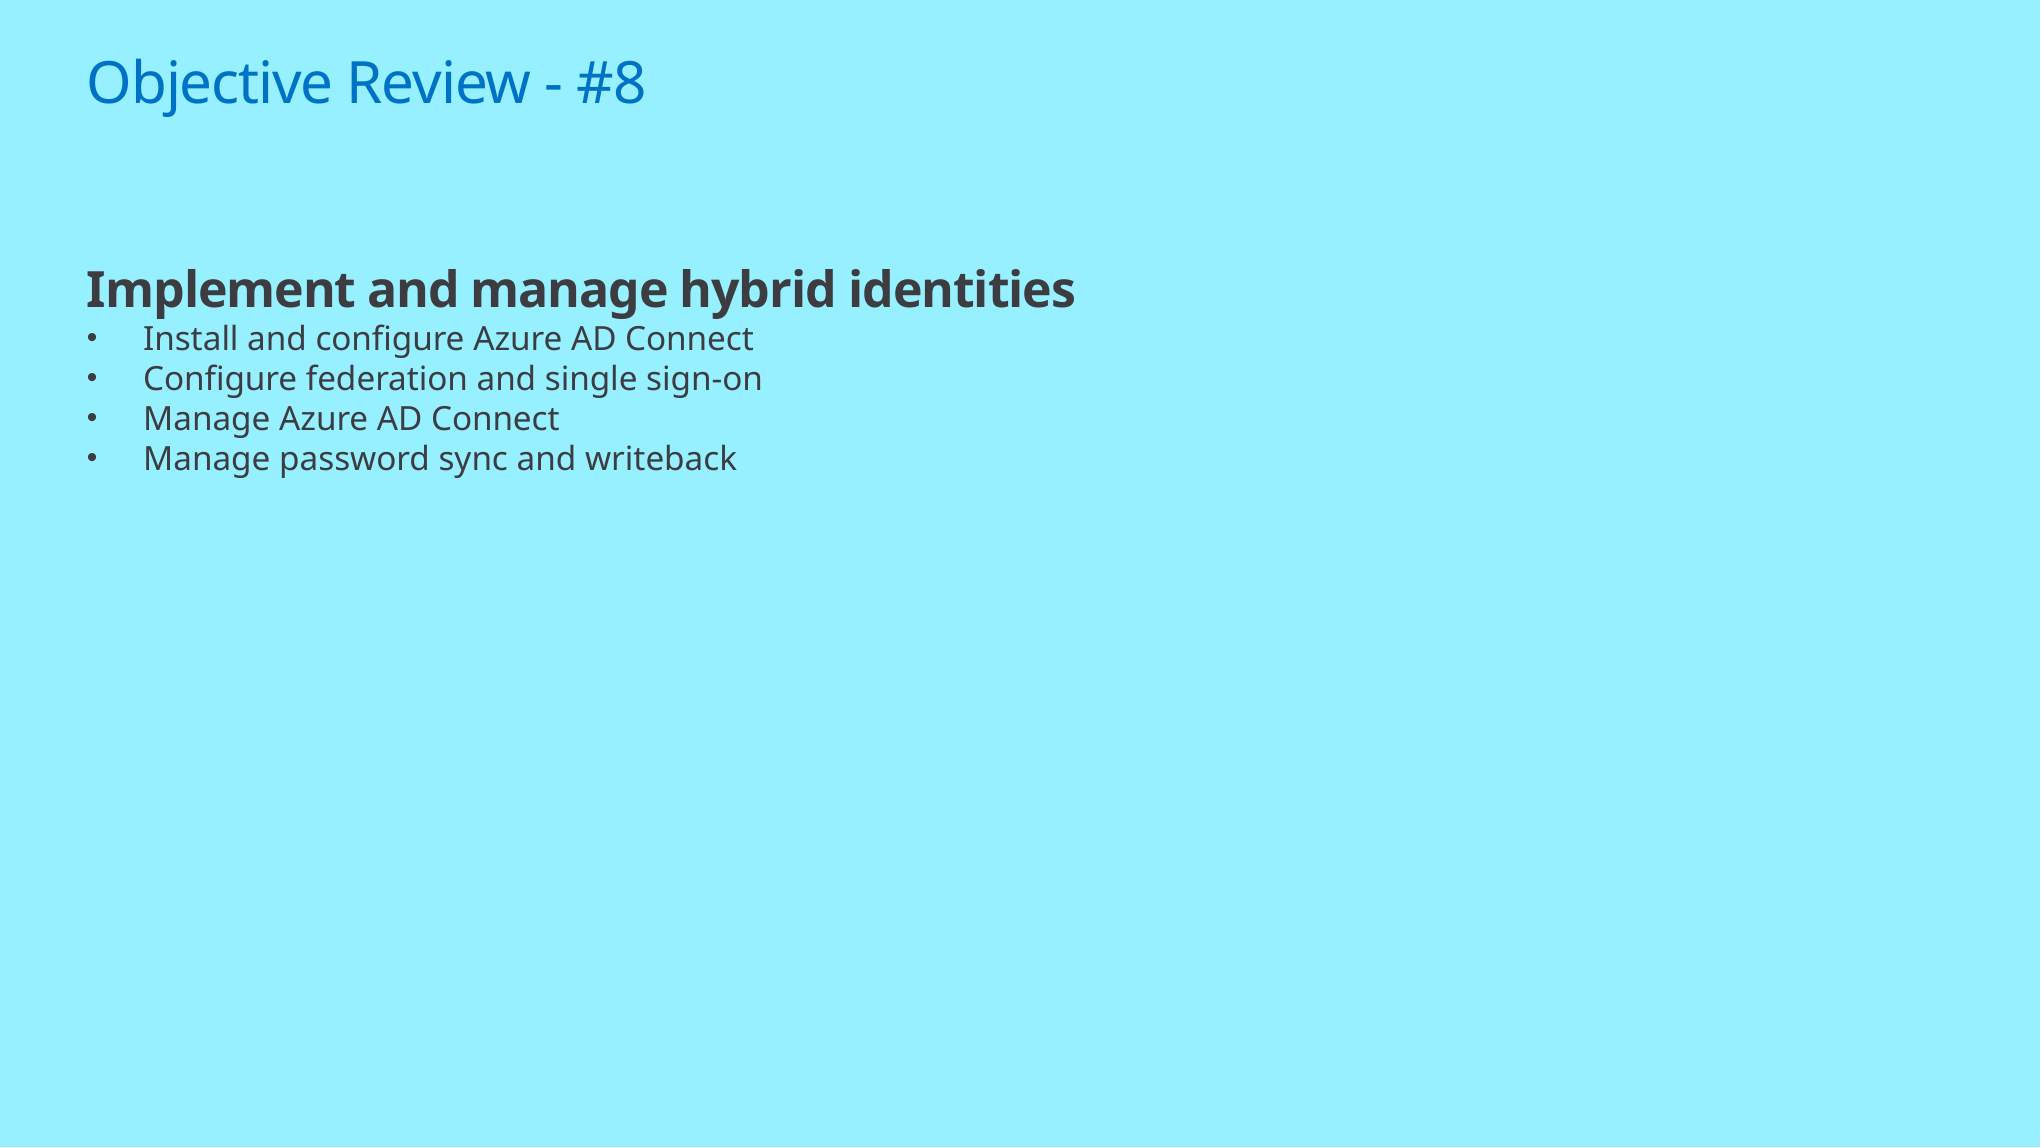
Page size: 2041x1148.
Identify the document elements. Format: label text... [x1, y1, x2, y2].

list Implement and manage hybrid identities Install and configure Azure AD Connect Configure federation and single sign-on Manage Azure AD Connect Manage password sync and writeback [86, 242, 1953, 495]
title Objective Review - #8 [86, 38, 1953, 164]
